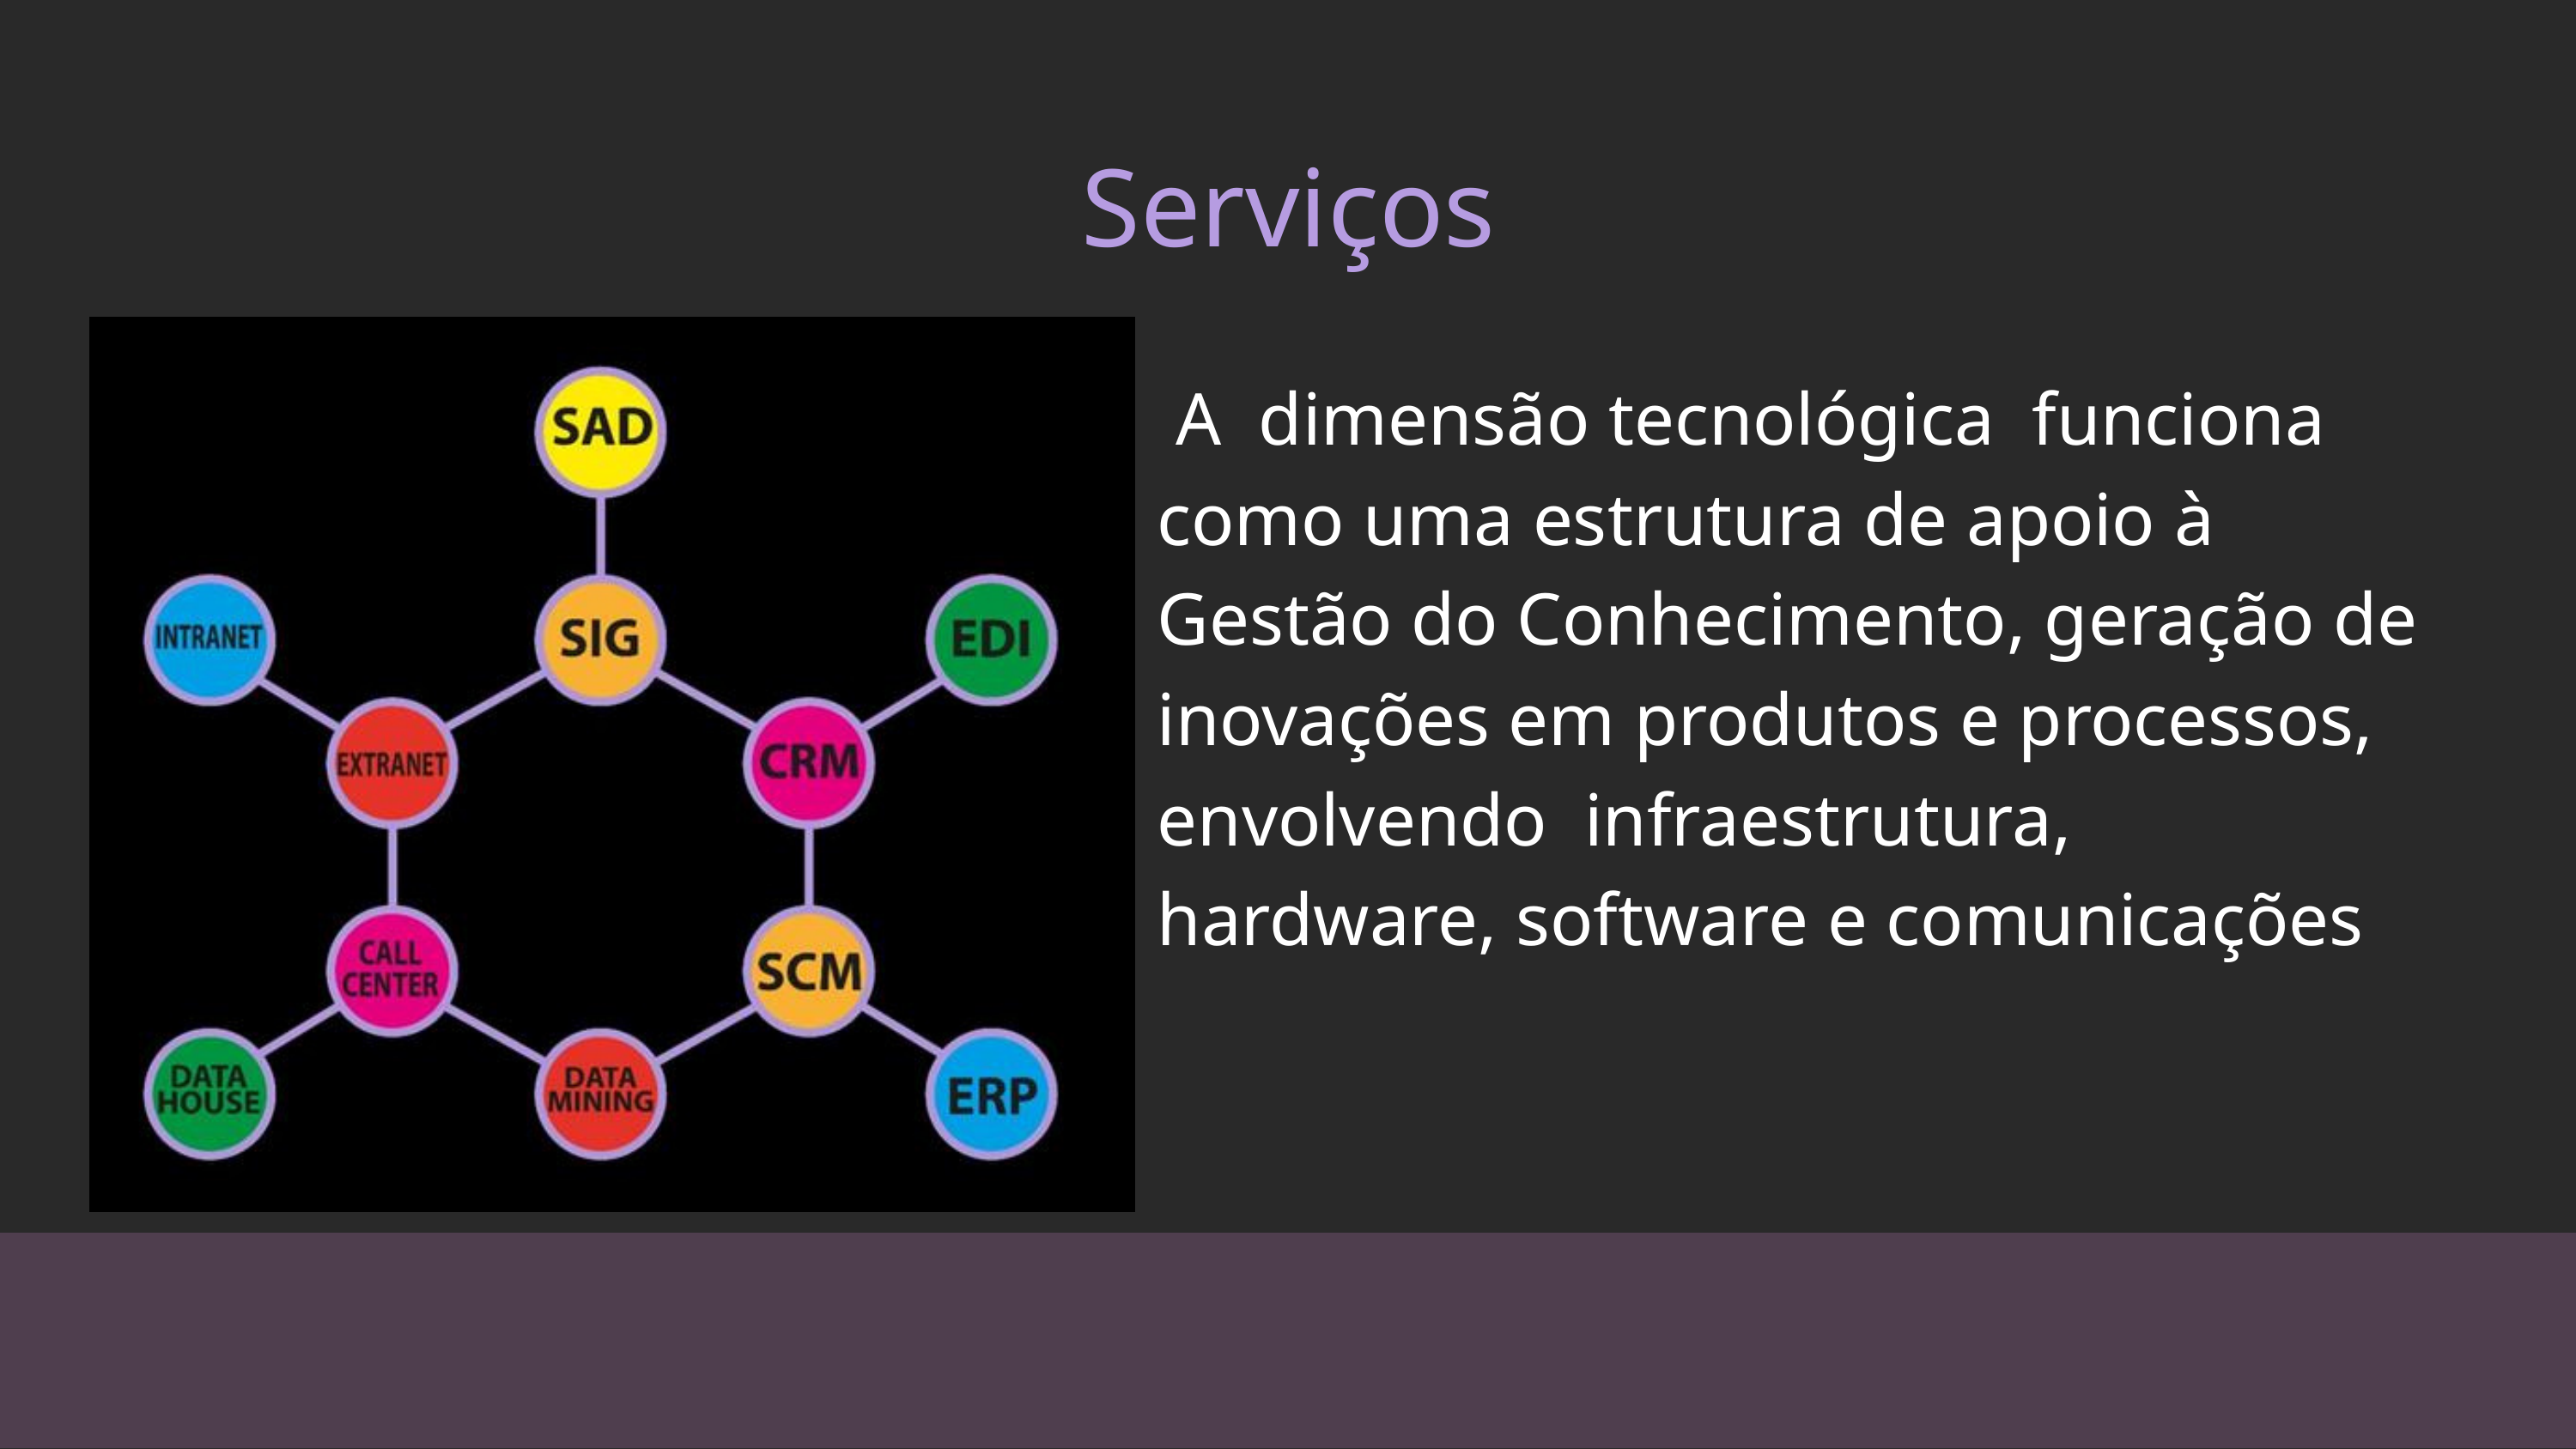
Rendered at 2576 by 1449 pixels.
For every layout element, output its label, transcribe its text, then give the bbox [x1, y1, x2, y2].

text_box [0, 1232, 2576, 1449]
picture [88, 316, 1136, 1213]
text_box A dimensão tecnológica funciona como uma estrutura de apoio à Gestão do Conhecimento, geração de inovações em produtos e processos, envolvendo infraestrutura, hardware, software e comunicações [1157, 359, 2432, 961]
text_box Serviços [1058, 118, 1519, 269]
